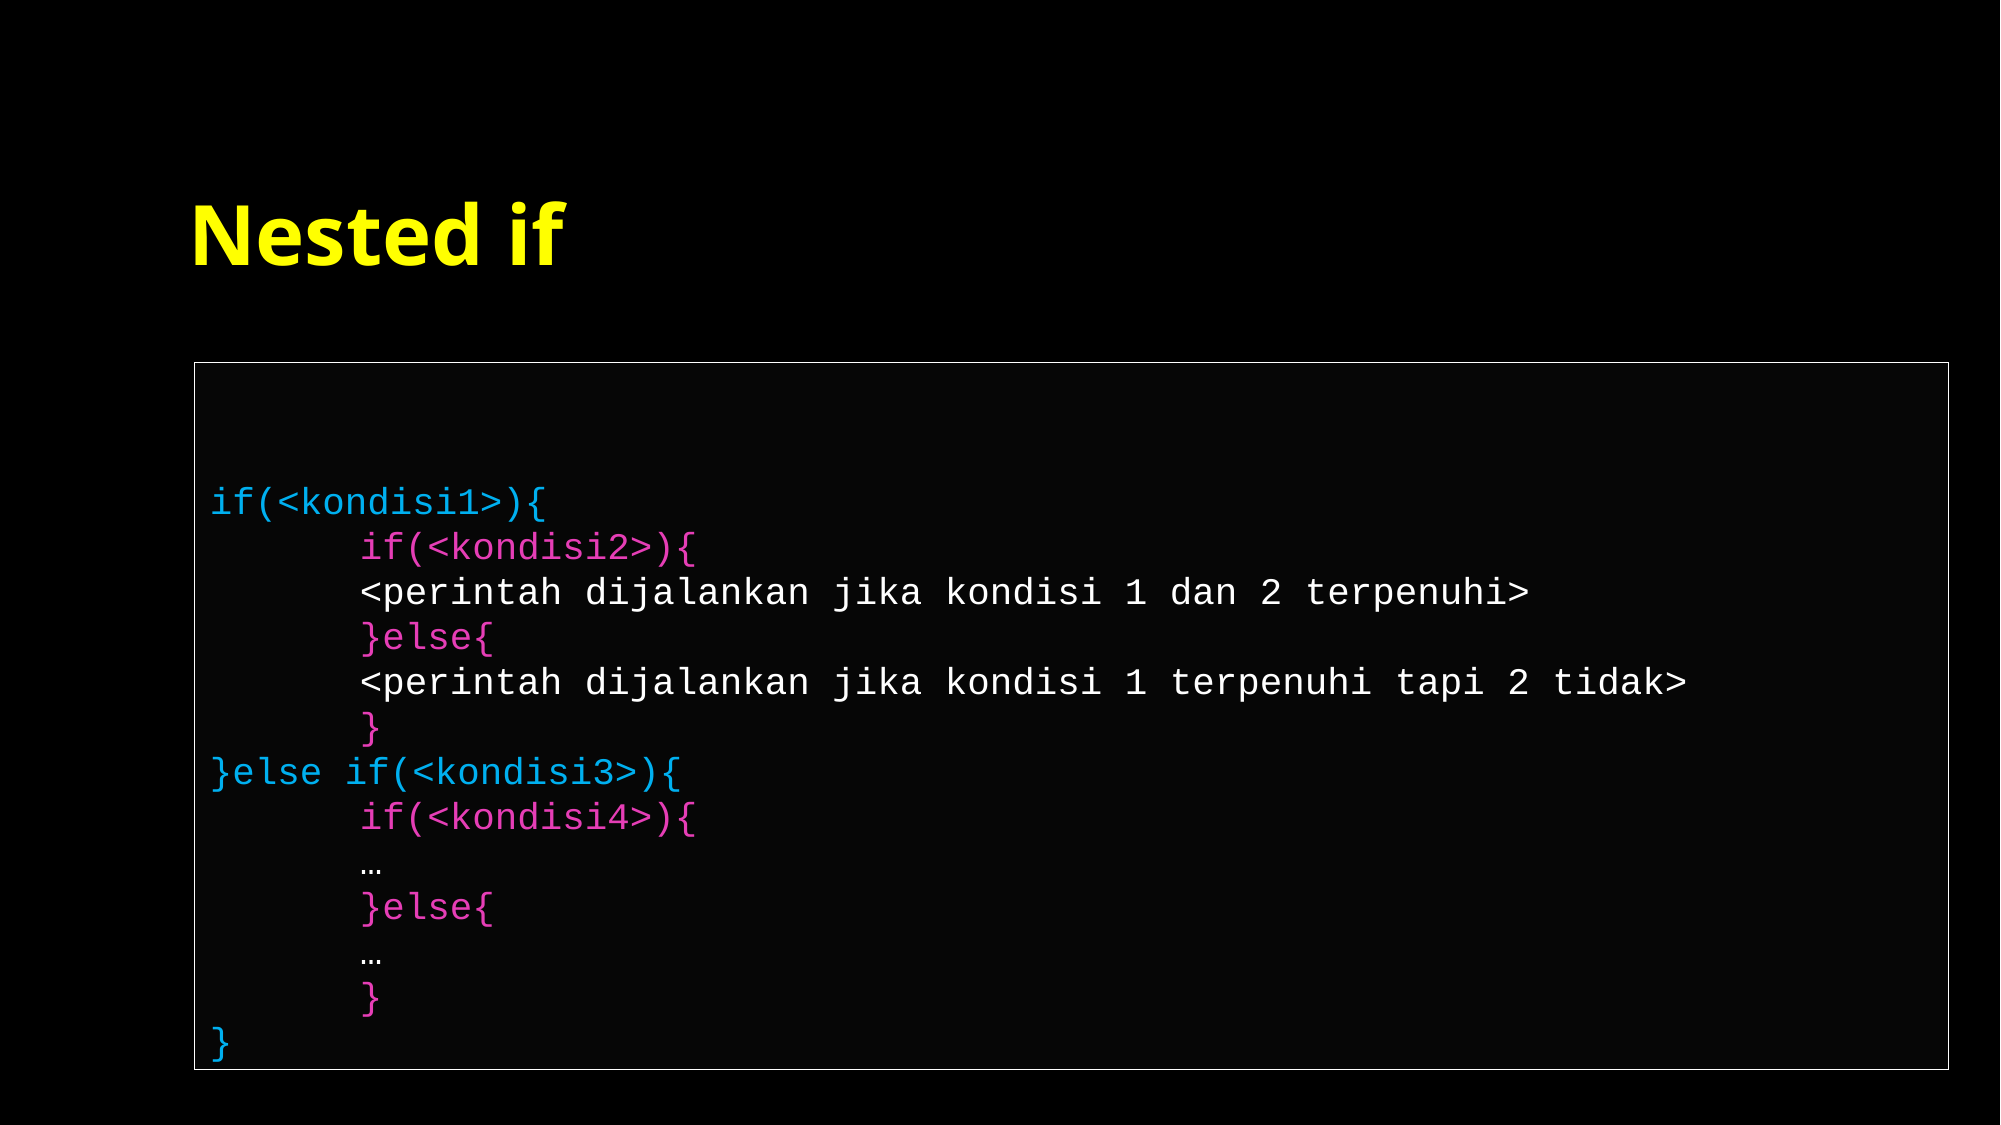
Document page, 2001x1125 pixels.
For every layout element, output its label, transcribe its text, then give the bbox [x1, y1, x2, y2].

title Nested if [173, 120, 1673, 292]
text_box if(<kondisi1>){ if(<kondisi2>){ <perintah dijalankan jika kondisi 1 dan 2 terpenuhi> }else{ <perintah dijalankan jika kondisi 1 terpenuhi tapi 2 tidak> } }else if(<kondisi3>){ if(<kondisi4>){ … }else{ … } } [194, 362, 1949, 1070]
